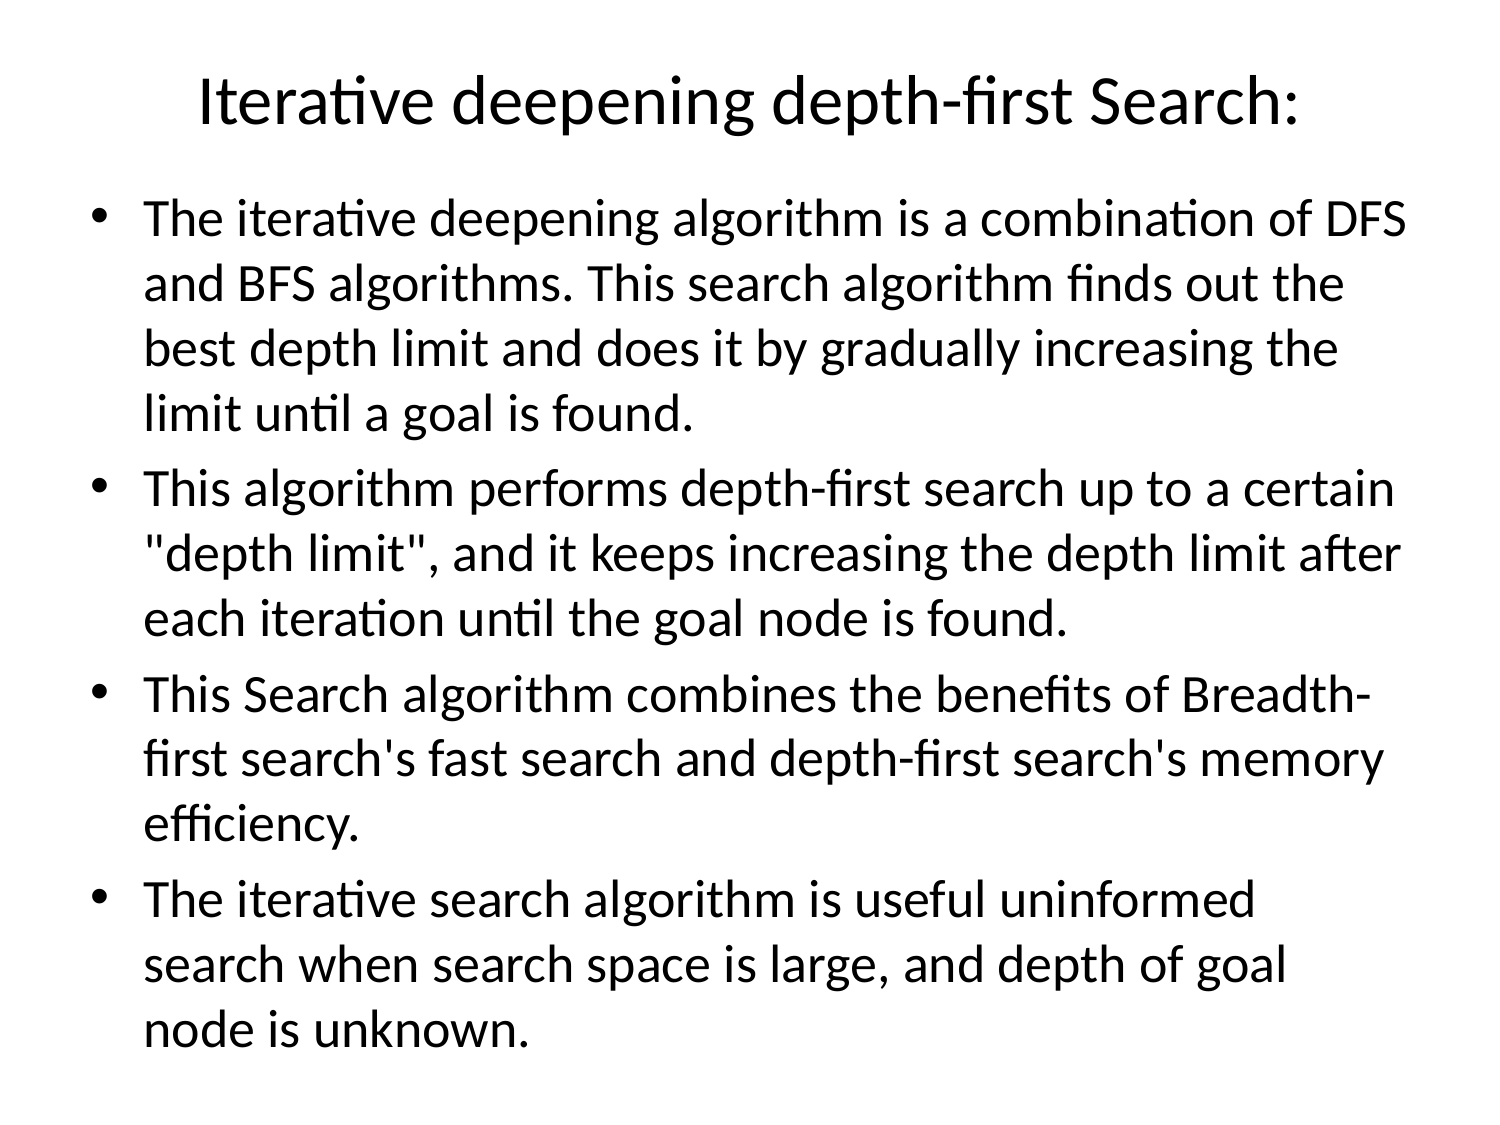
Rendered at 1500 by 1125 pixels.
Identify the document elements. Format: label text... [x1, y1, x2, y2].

title Iterative deepening depth-first Search: [75, 45, 1425, 174]
list The iterative deepening algorithm is a combination of DFS and BFS algorithms. This search algorithm finds out the best depth limit and does it by gradually increasing the limit until a goal is found. This algorithm performs depth-first search up to a certain "depth limit", and it keeps increasing the depth limit after each iteration until the goal node is found. This Search algorithm combines the benefits of Breadth-first search's fast search and depth-first search's memory efficiency. The iterative search algorithm is useful uninformed search when search space is large, and depth of goal node is unknown. [75, 174, 1425, 1075]
